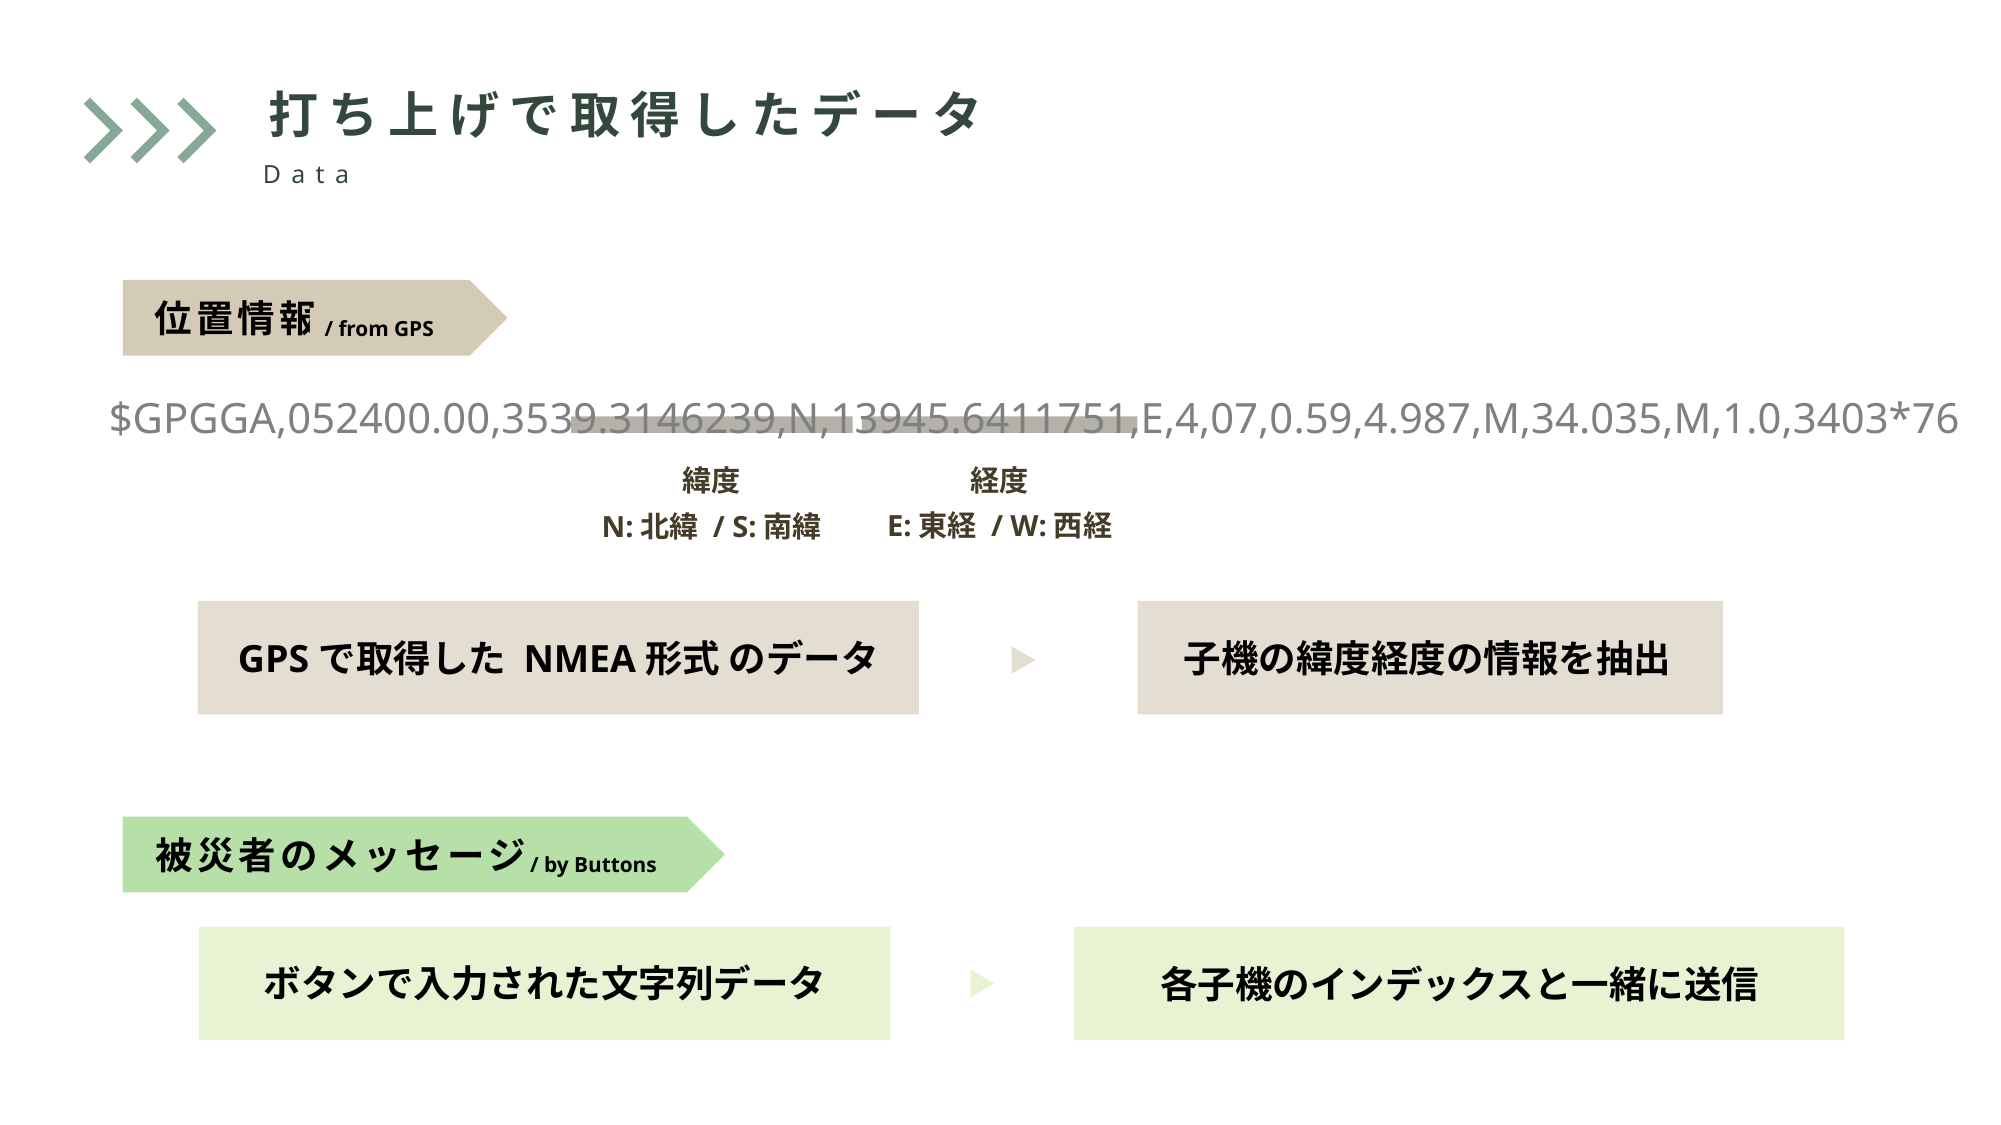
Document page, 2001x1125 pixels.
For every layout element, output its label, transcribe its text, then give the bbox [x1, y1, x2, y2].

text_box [1137, 600, 1723, 715]
text_box $GPGGA,052400.00,3539.3146239,N,13945.6411751,E,4,07,0.59,4.987,M,34.035,M,1.0,3403*76 [93, 384, 1977, 449]
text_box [122, 816, 725, 893]
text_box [198, 926, 891, 1041]
text_box Data [248, 151, 365, 196]
text_box 緯度 N:北緯 / S:南緯 [586, 449, 837, 551]
text_box [969, 967, 997, 999]
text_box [1074, 926, 1845, 1061]
text_box [82, 96, 125, 165]
text_box 打ち上げで取得したデータ [253, 76, 998, 152]
text_box [129, 96, 172, 165]
text_box 経度 E:東経 / W:西経 [872, 449, 1128, 550]
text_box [197, 600, 919, 715]
text_box [175, 96, 218, 165]
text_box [122, 279, 508, 356]
text_box [1010, 644, 1038, 676]
